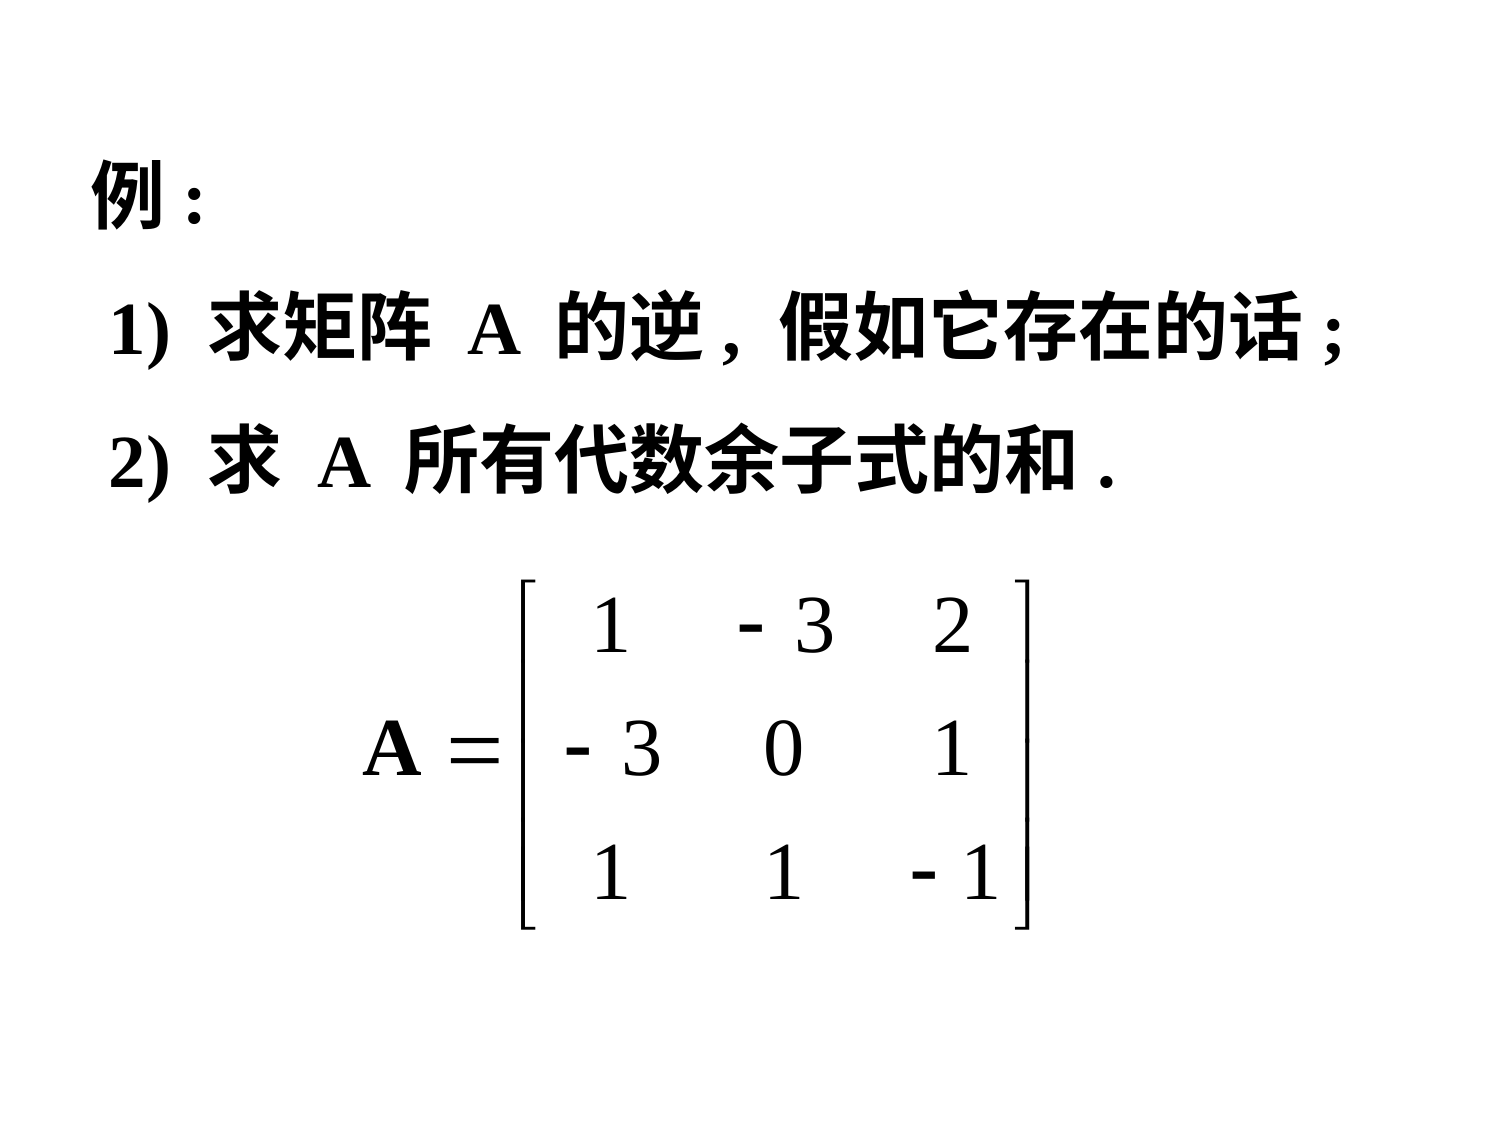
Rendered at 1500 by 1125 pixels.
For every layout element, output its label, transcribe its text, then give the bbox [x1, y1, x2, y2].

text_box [348, 562, 1058, 949]
list 例: 1) 求矩阵 A 的逆, 假如它存在的话; 2) 求 A 所有代数余子式的和. [75, 113, 1425, 1005]
